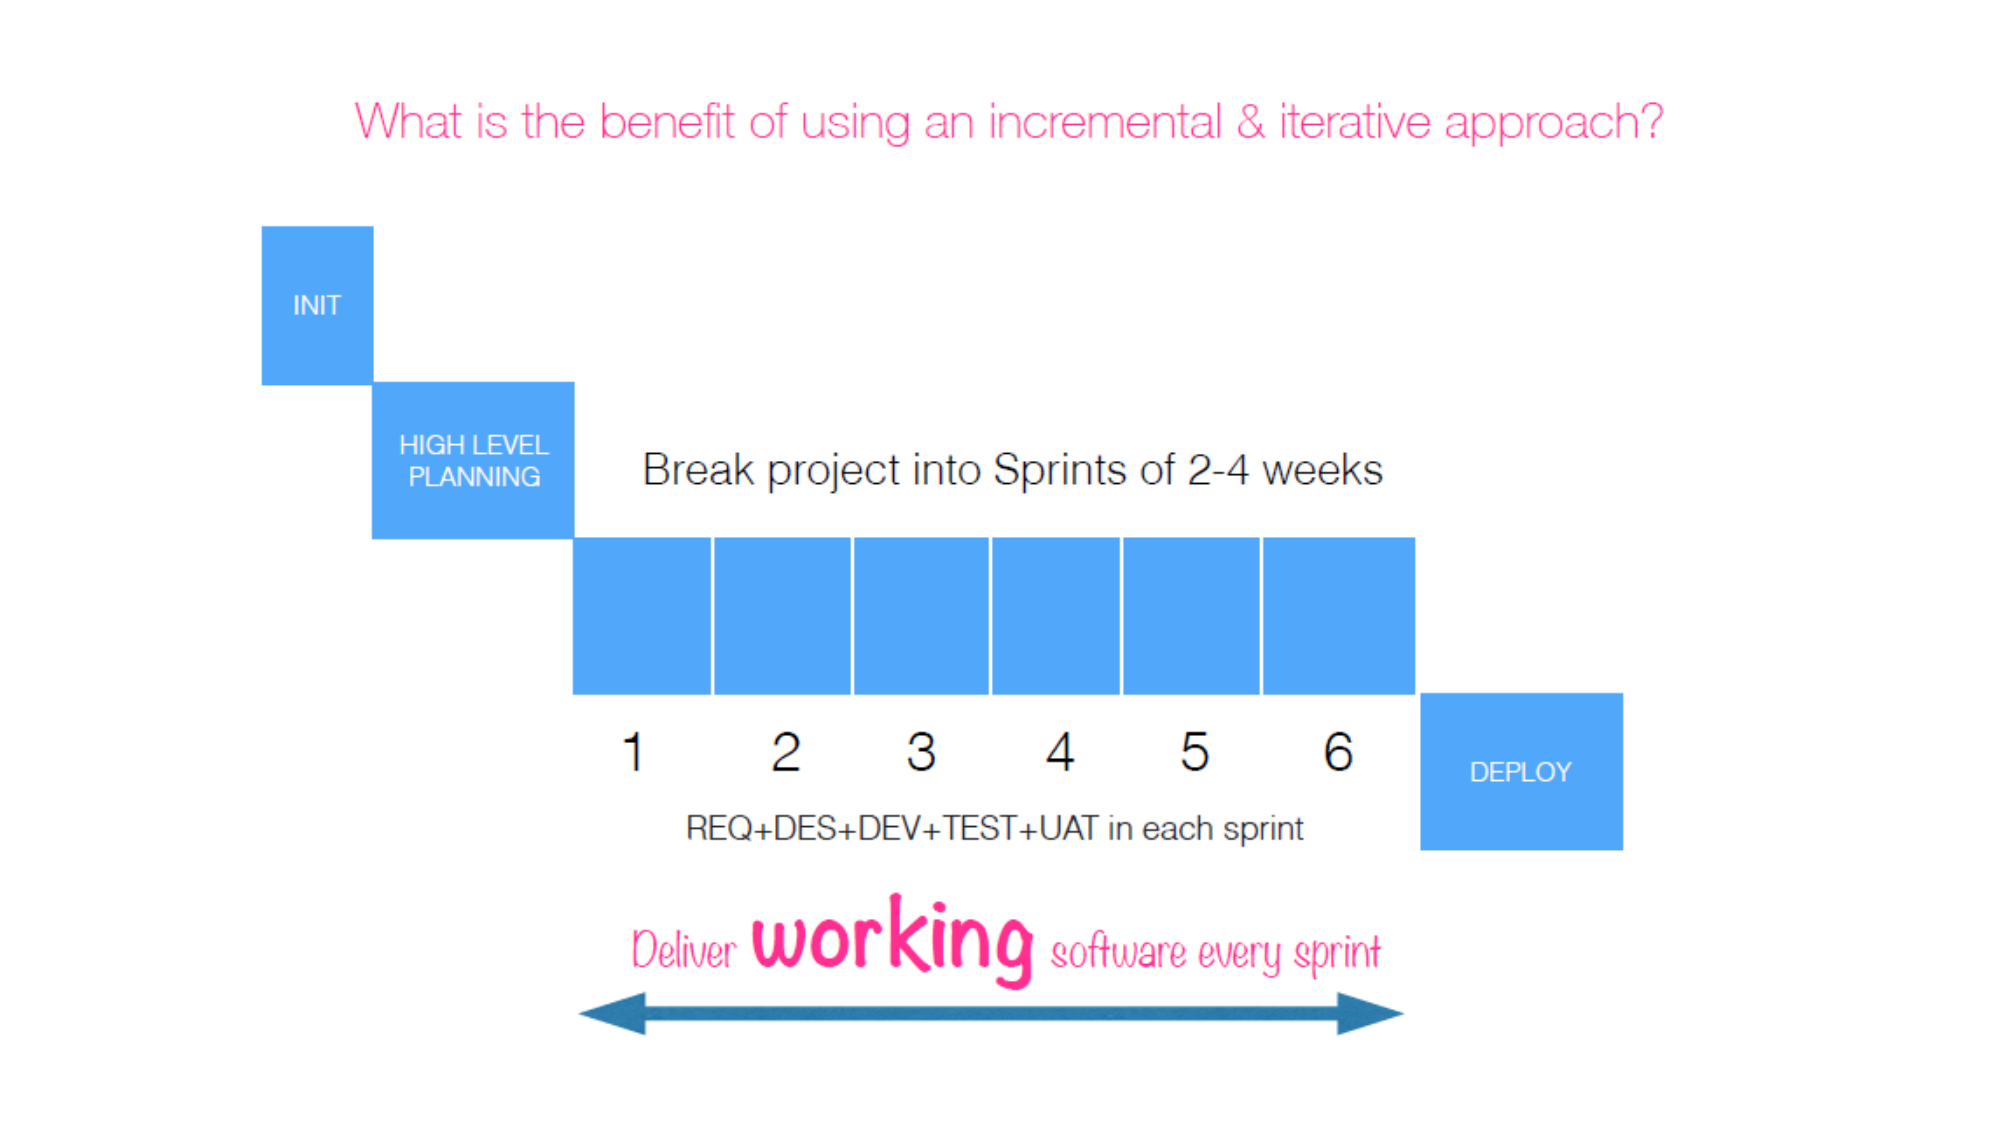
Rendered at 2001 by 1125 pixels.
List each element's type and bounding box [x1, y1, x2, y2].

picture [201, 71, 1683, 1063]
